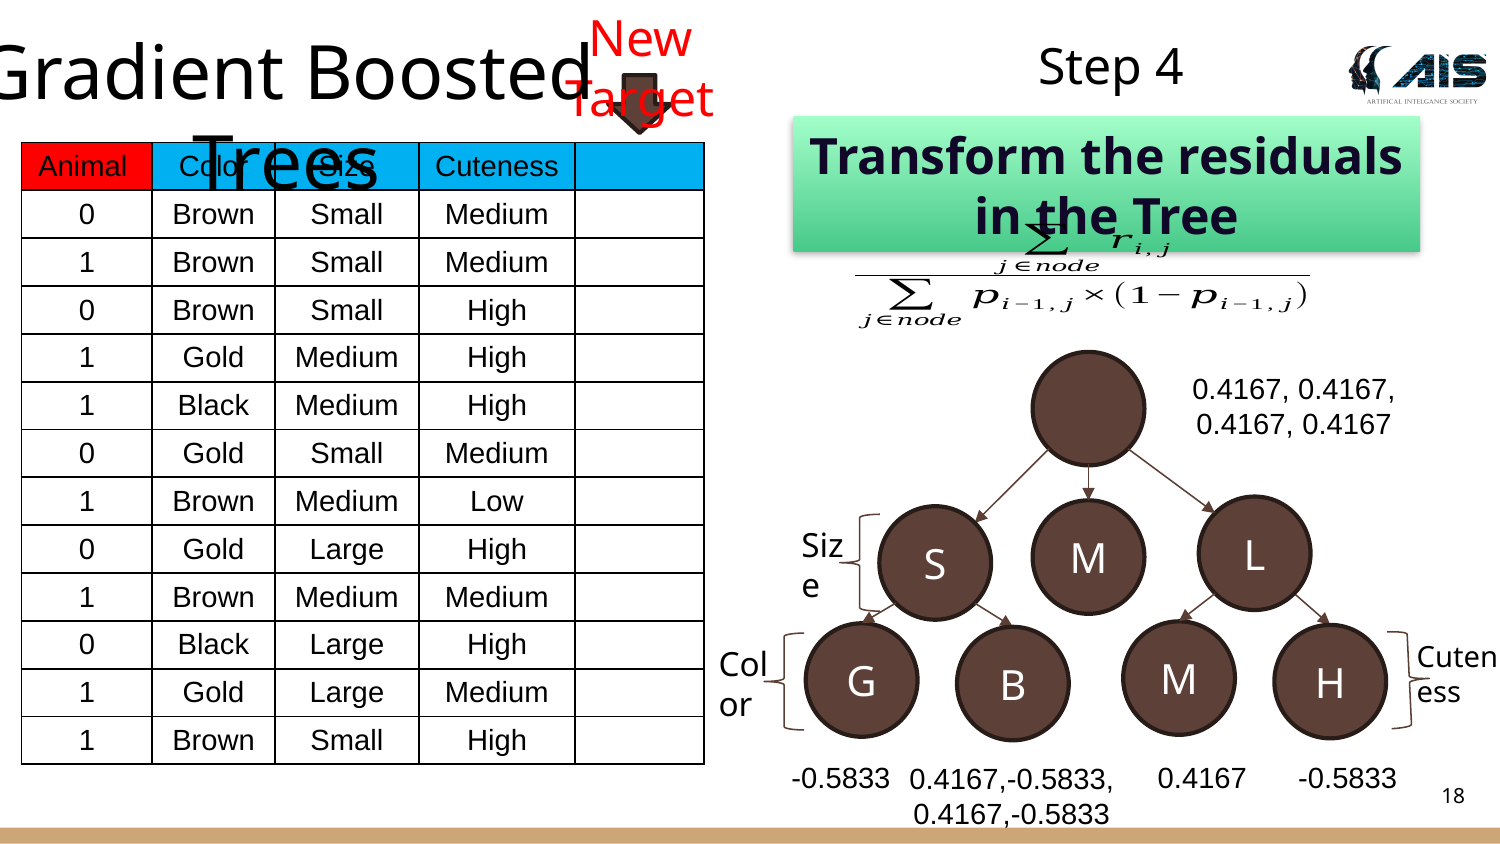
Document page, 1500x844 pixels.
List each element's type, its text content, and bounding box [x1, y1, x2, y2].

text_box -0.5833 [1275, 753, 1421, 837]
text_box Step 4 [1008, 27, 1214, 103]
picture [1347, 0, 1500, 153]
text_box Transform the residuals in the Tree [793, 116, 1421, 252]
text_box New Target [534, 0, 747, 135]
text_box Gradient Boosted Trees [0, 17, 639, 213]
text_box 0.4167 [1130, 753, 1275, 802]
text_box -0.5833 [769, 753, 889, 802]
text_box 0.4167,-0.5833, 0.4167,-0.5833 [889, 753, 1135, 838]
slide_number 18 [1421, 764, 1480, 830]
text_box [703, 351, 1500, 746]
